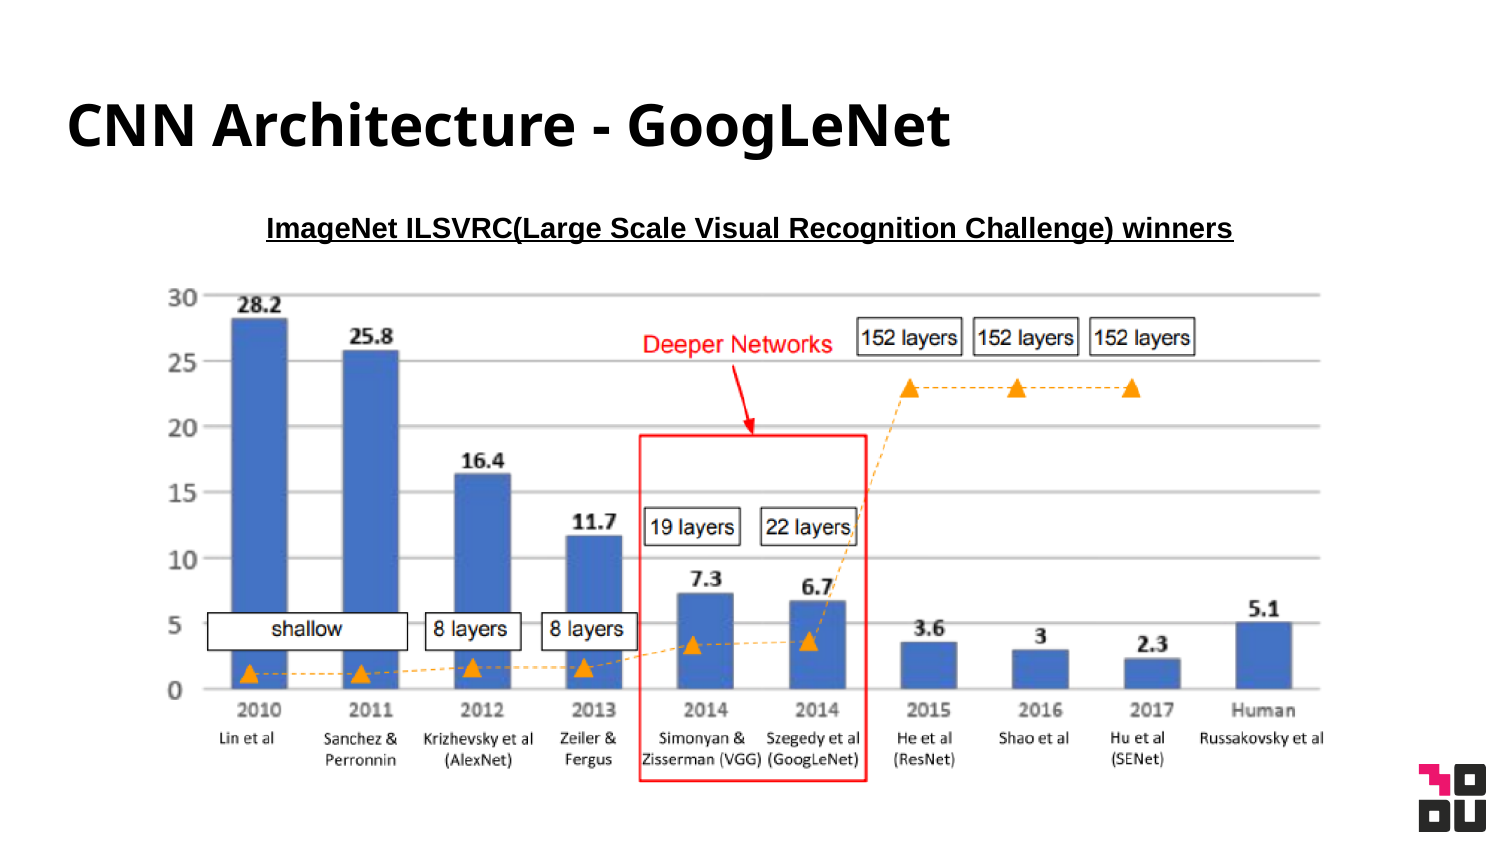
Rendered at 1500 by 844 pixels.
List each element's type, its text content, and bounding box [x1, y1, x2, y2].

title CNN Architecture - GoogLeNet [51, 72, 1449, 167]
text_box ImageNet ILSVRC(Large Scale Visual Recognition Challenge) winners [154, 166, 1346, 267]
picture [153, 269, 1347, 794]
picture [1418, 763, 1488, 832]
